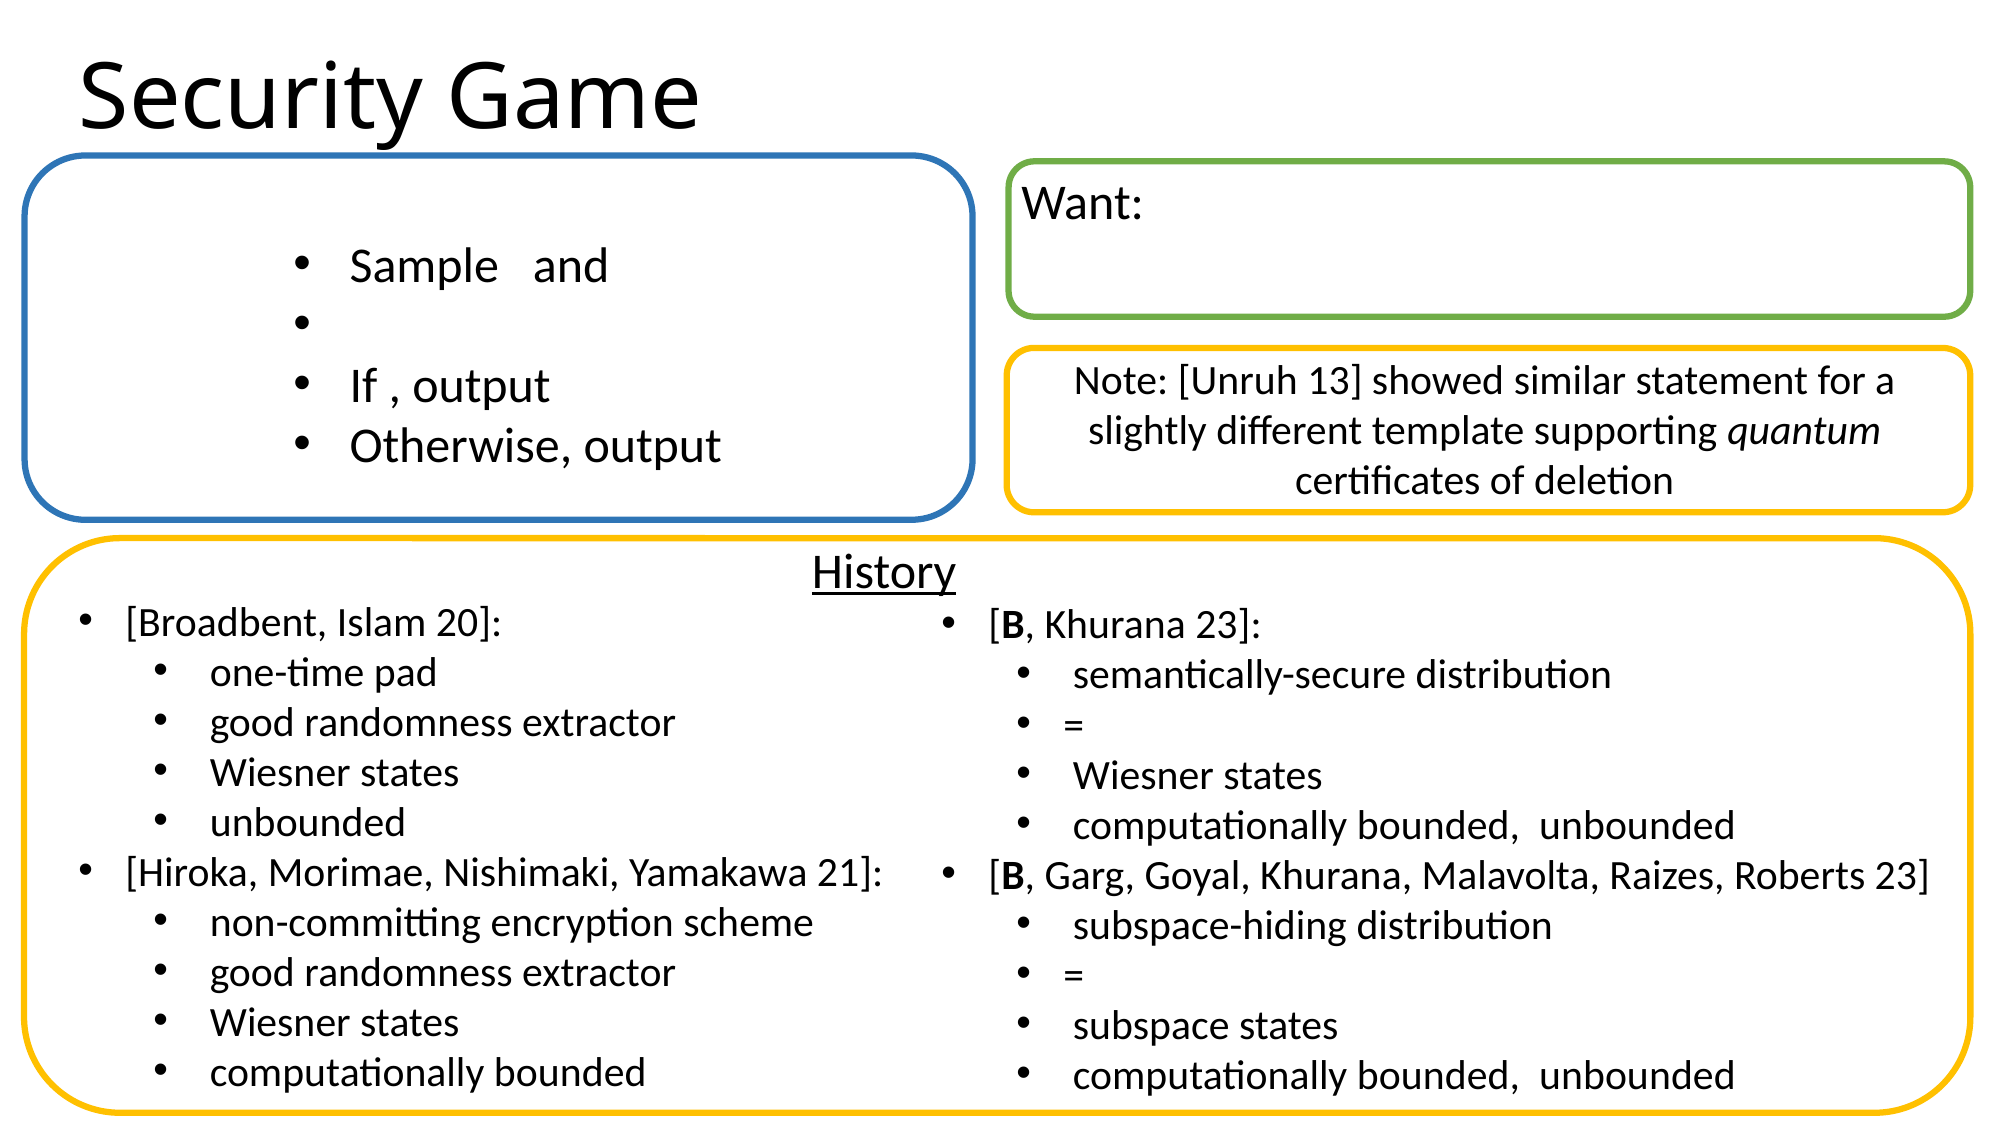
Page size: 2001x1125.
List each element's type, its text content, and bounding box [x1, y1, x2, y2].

text_box [1007, 160, 1972, 318]
text_box History [797, 530, 972, 537]
text_box [23, 537, 1972, 1114]
text_box [23, 154, 974, 521]
text_box [1005, 346, 1972, 514]
title Security Game [63, 31, 737, 158]
